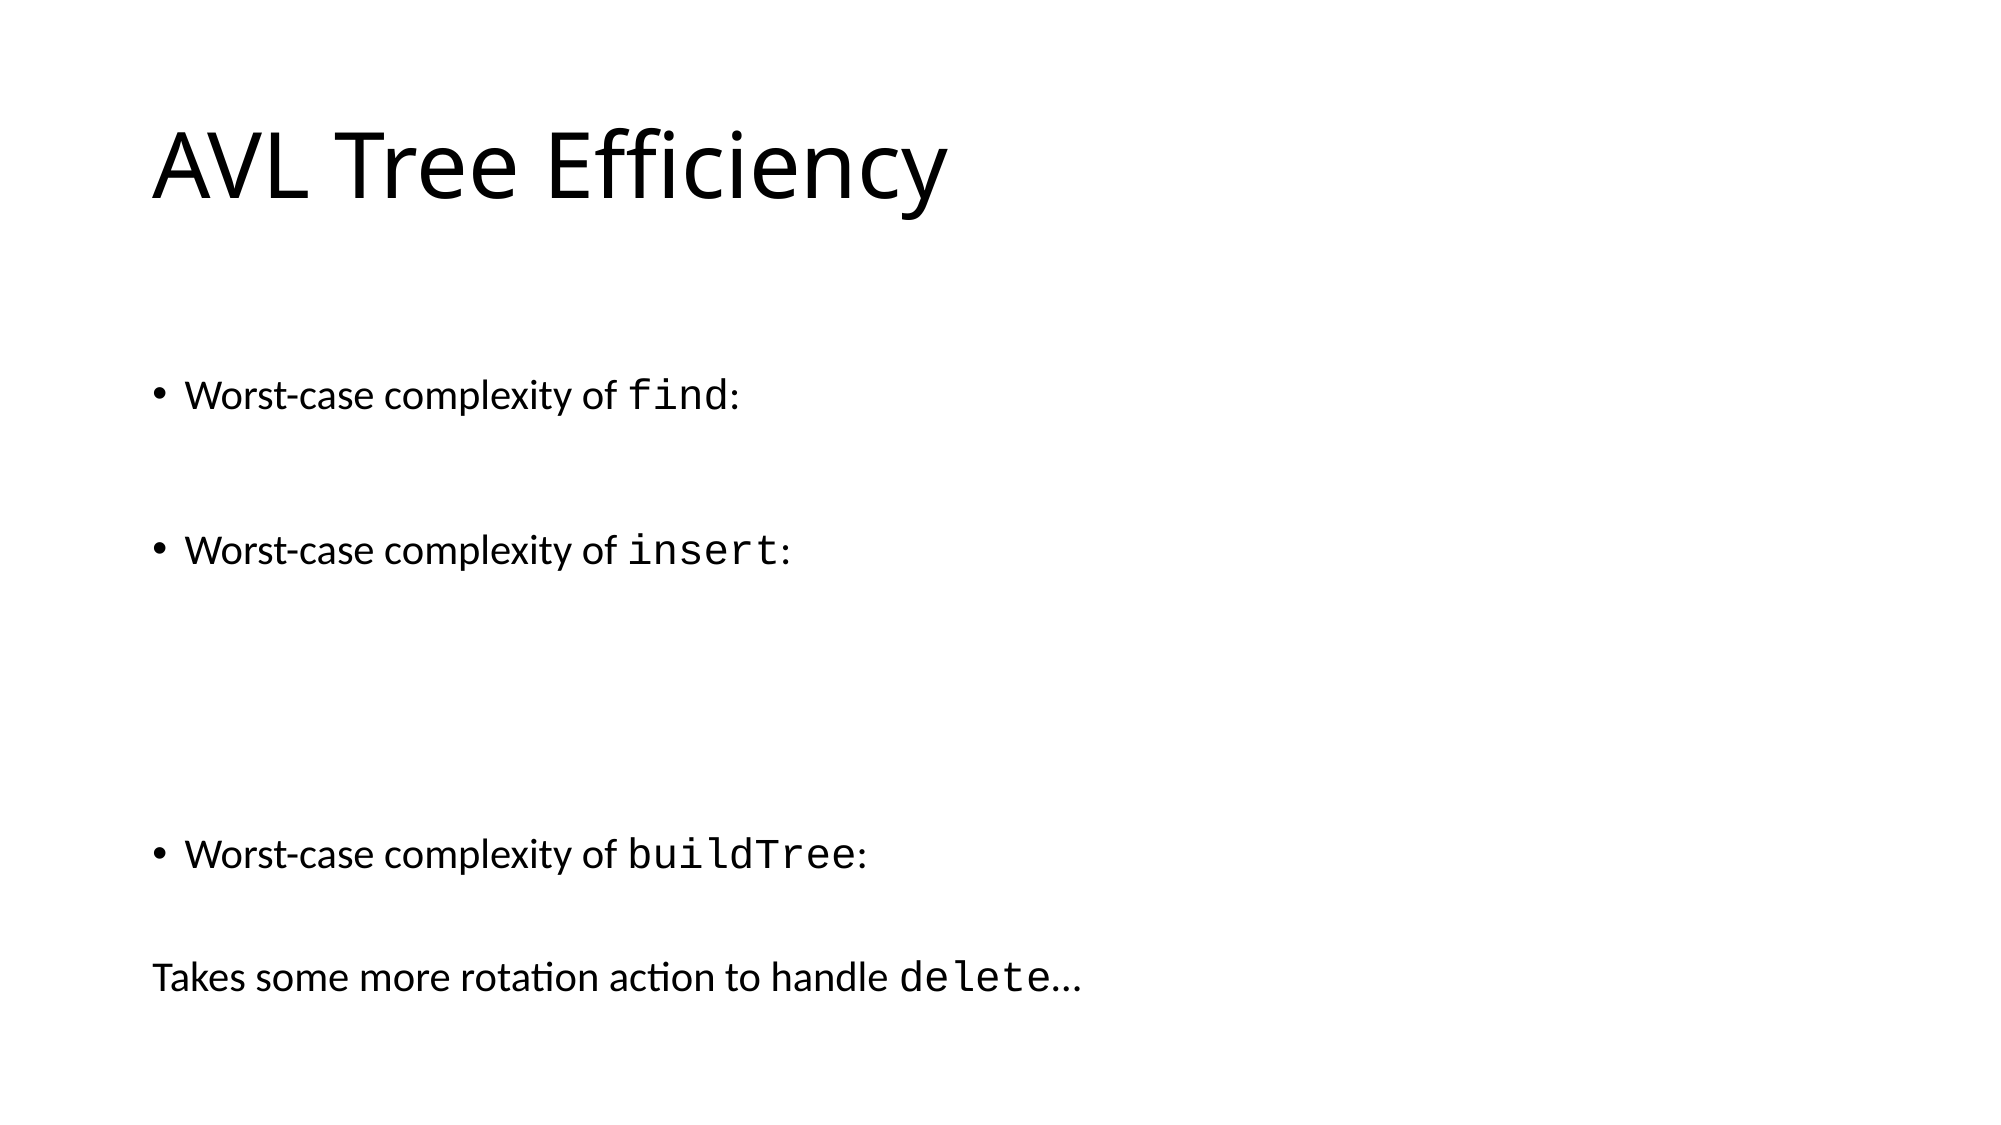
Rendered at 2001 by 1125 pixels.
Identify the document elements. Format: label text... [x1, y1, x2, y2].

title AVL Tree Efficiency [137, 59, 1863, 278]
list Worst-case complexity of find: Worst-case complexity of insert: Worst-case complexity of buildTree: Takes some more rotation action to handle delete… [137, 299, 1863, 1014]
